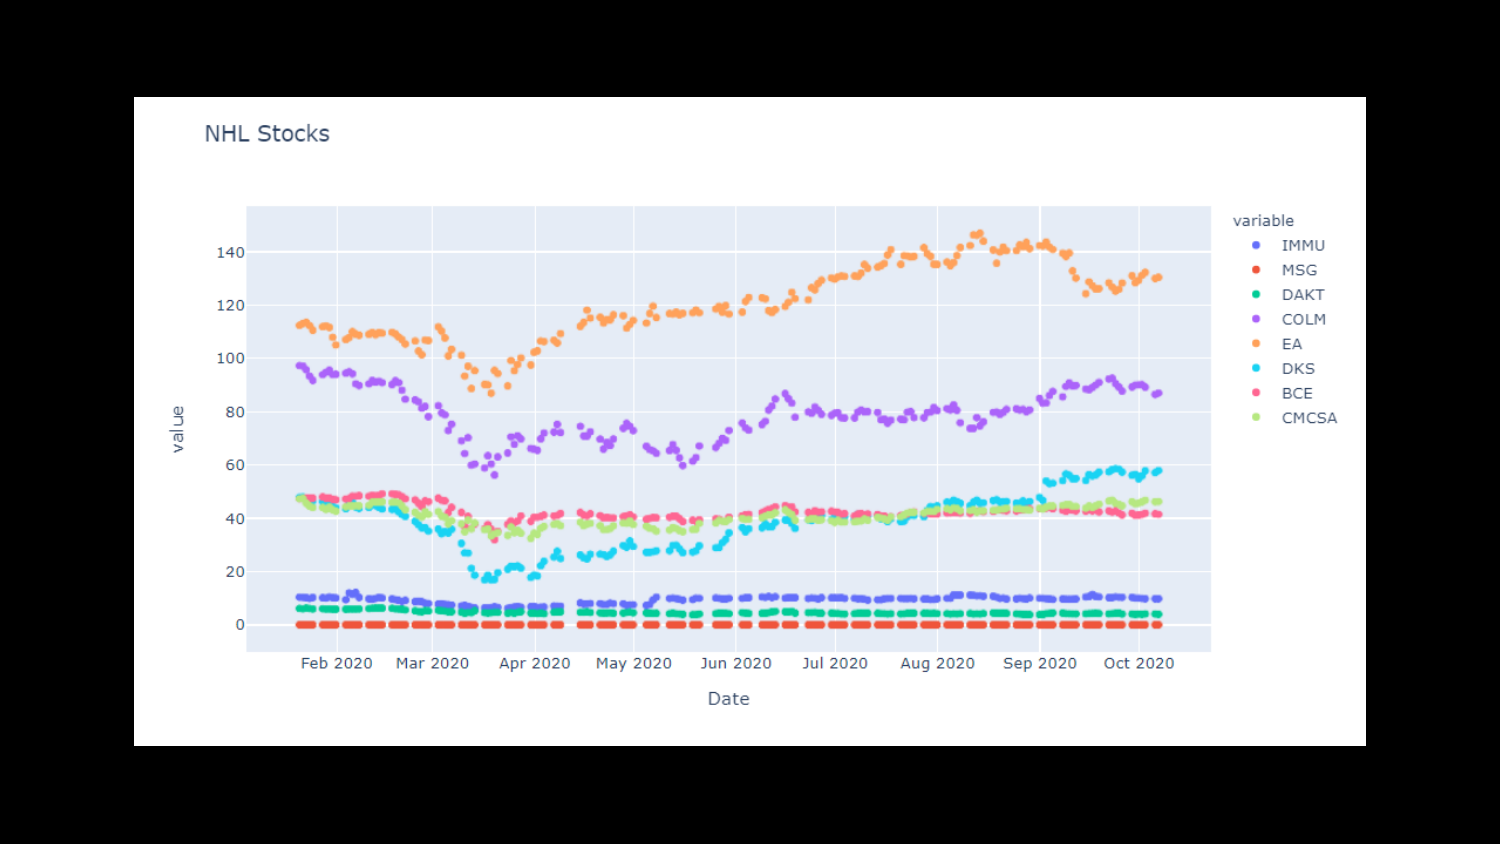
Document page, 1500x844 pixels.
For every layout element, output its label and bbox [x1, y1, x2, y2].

picture [133, 97, 1367, 747]
